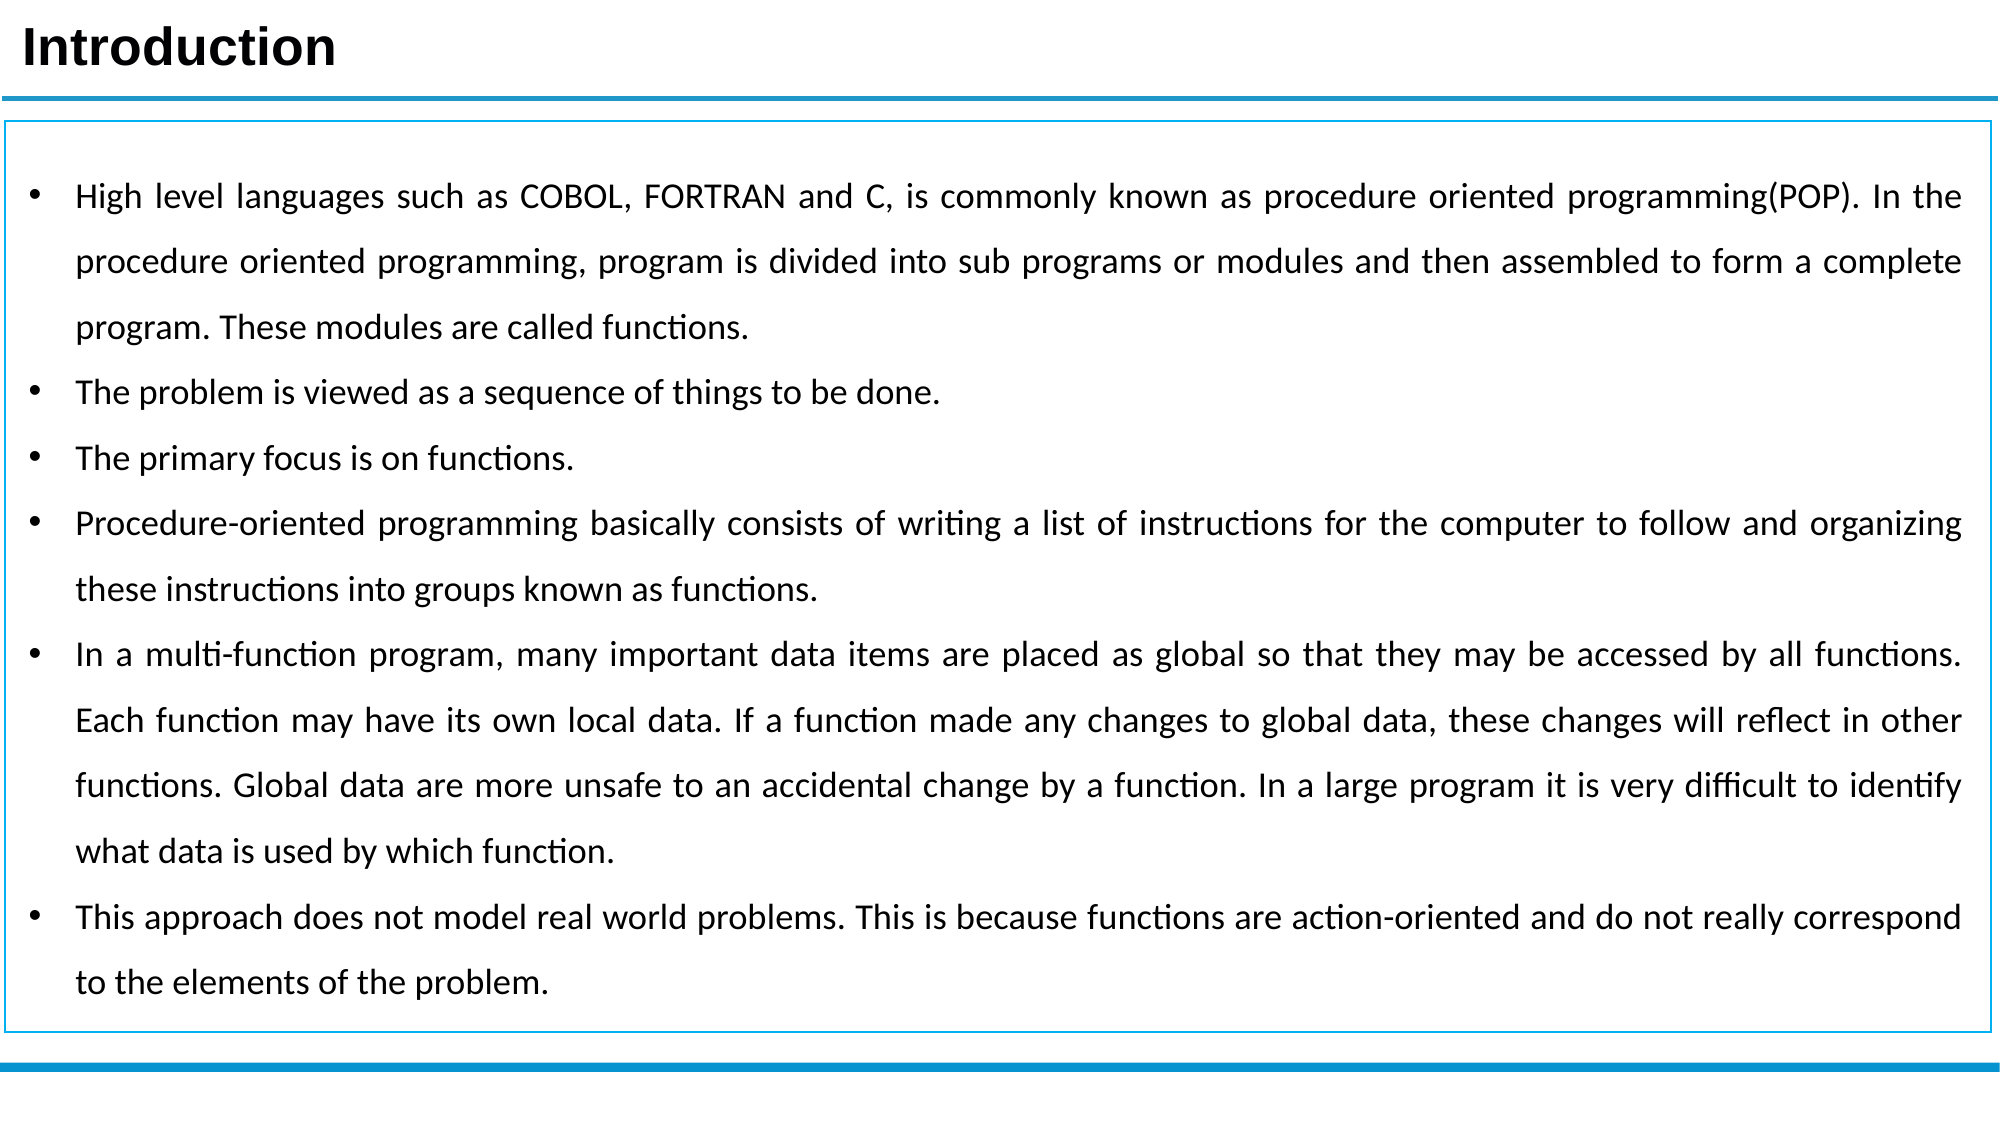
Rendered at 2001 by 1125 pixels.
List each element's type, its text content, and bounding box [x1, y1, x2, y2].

text_box [1991, 1062, 2000, 1072]
text_box [0, 1062, 5, 1072]
text_box Introduction [20, 11, 791, 76]
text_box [5, 121, 1991, 1078]
